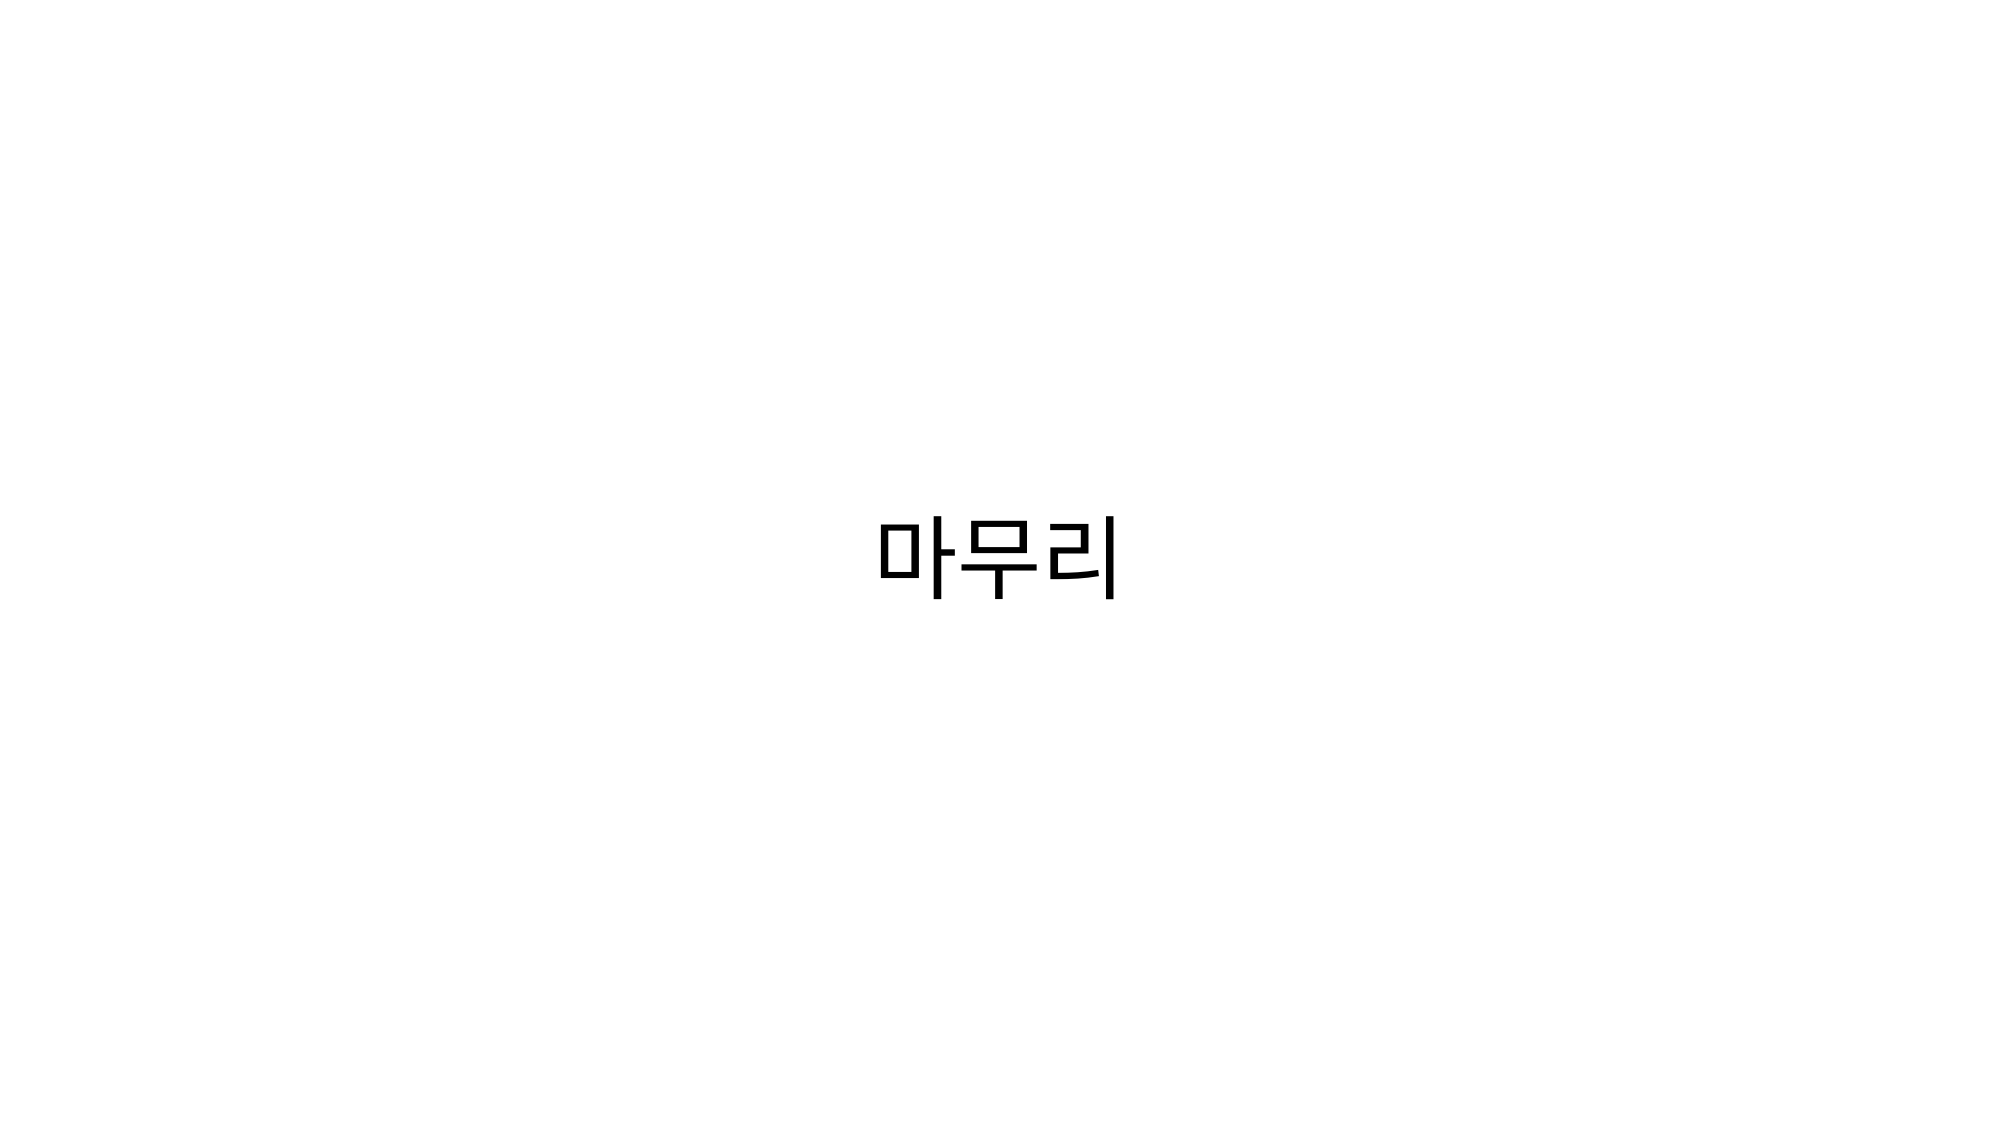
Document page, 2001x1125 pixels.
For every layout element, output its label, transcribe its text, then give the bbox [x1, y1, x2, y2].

title 마무리 [137, 453, 1863, 672]
